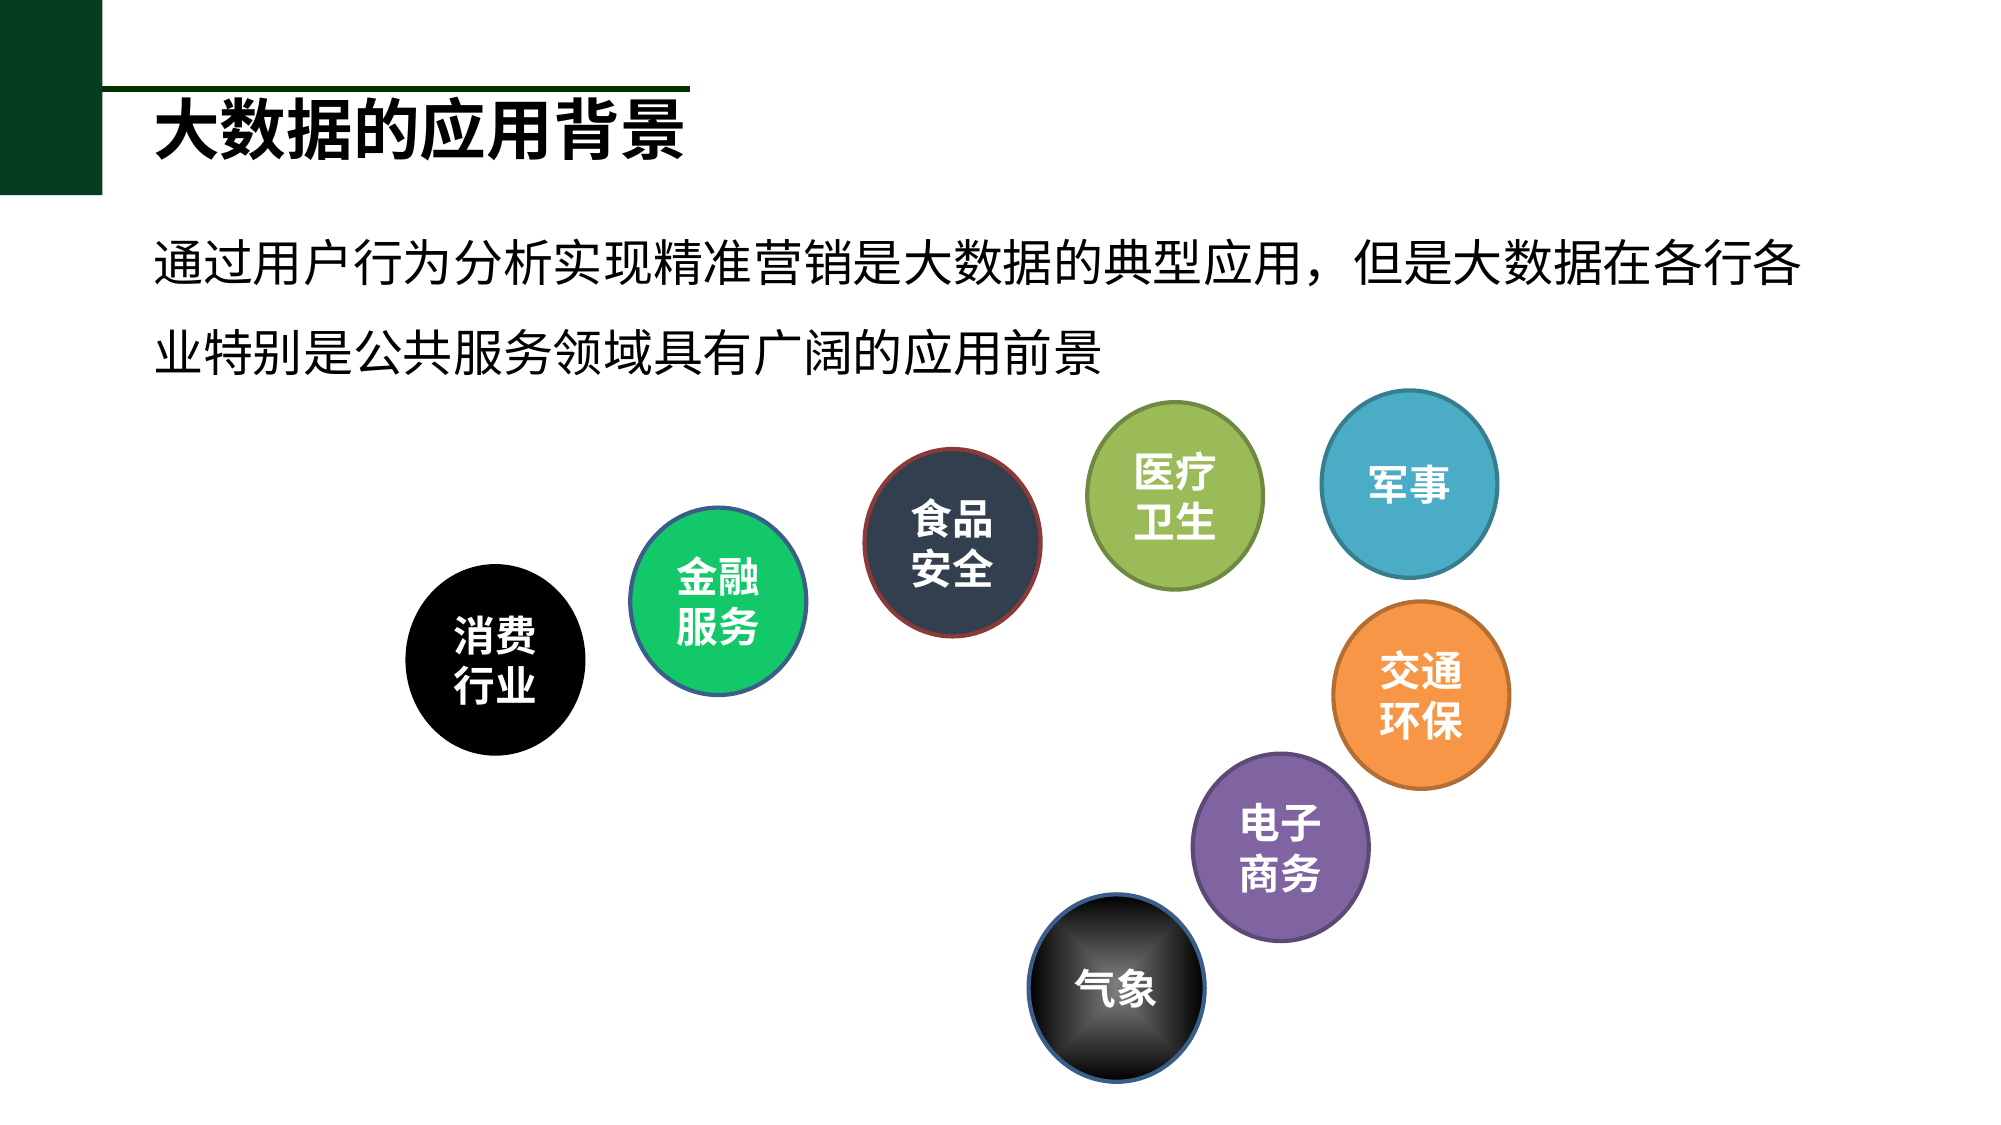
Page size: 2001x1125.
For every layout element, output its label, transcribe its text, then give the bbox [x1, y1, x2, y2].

text_box 交通环保 [1333, 601, 1510, 789]
text_box 金融服务 [630, 507, 807, 696]
text_box 军事 [1321, 390, 1498, 578]
text_box 医疗卫生 [1087, 402, 1264, 590]
text_box 电子商务 [1192, 753, 1369, 942]
text_box 消费行业 [407, 566, 584, 754]
text_box 通过用户行为分析实现精准营销是大数据的典型应用，但是大数据在各行各业特别是公共服务领域具有广阔的应用前景 [138, 194, 1843, 389]
text_box 气象 [1028, 894, 1205, 1082]
title 大数据的应用背景 [138, 89, 764, 194]
text_box 食品安全 [864, 448, 1041, 637]
